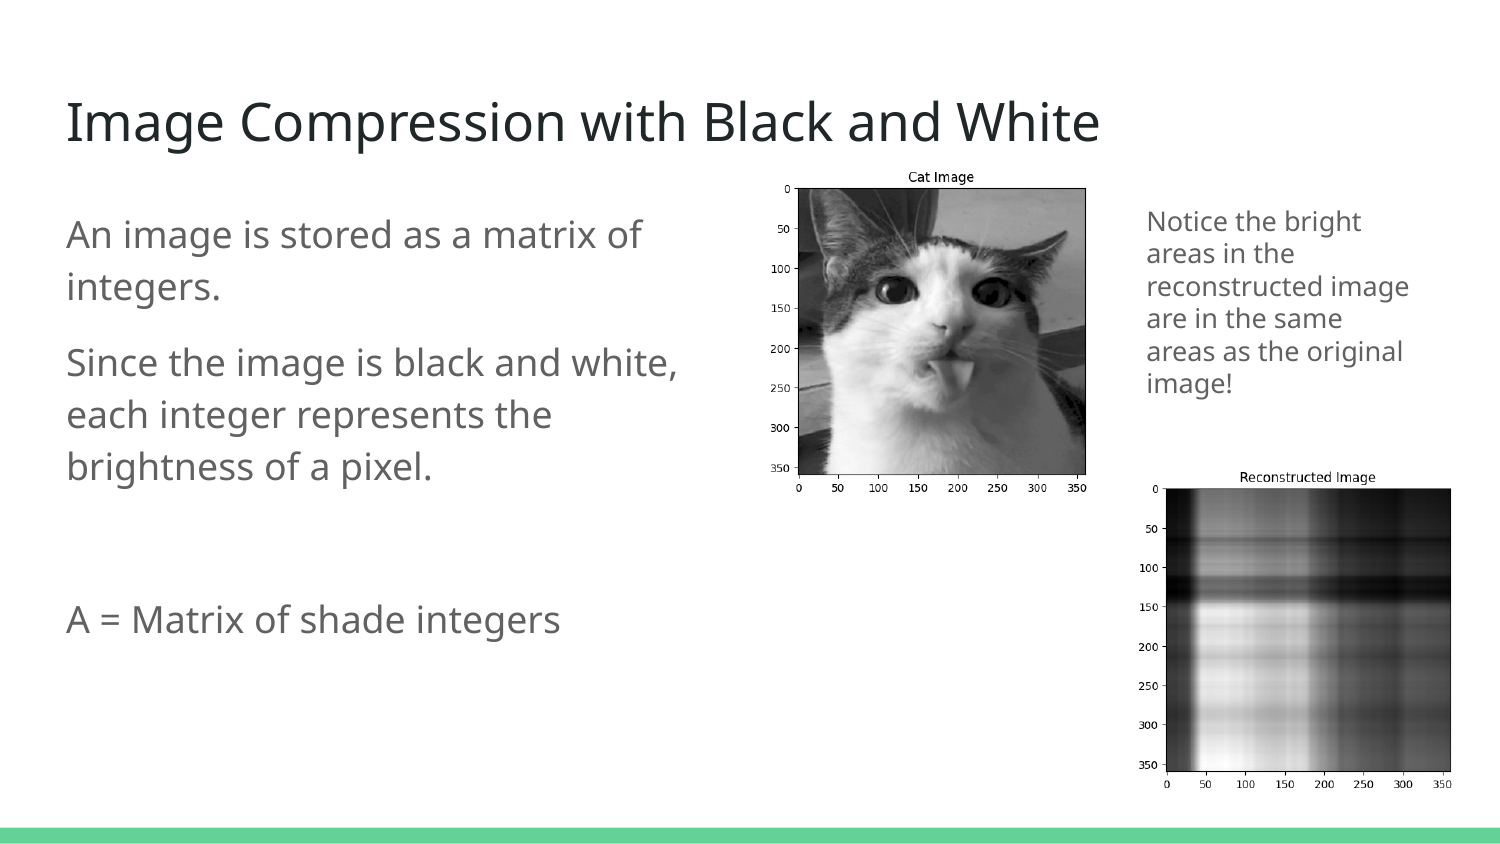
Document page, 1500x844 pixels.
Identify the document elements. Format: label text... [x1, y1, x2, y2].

list An image is stored as a matrix of integers. Since the image is black and white, each integer represents the brightness of a pixel. A = Matrix of shade integers [51, 189, 750, 750]
picture [1131, 464, 1460, 797]
text_box Notice the bright areas in the reconstructed image are in the same areas as the original image! [1131, 189, 1433, 422]
picture [765, 166, 1094, 499]
title Image Compression with Black and White [51, 72, 1449, 167]
